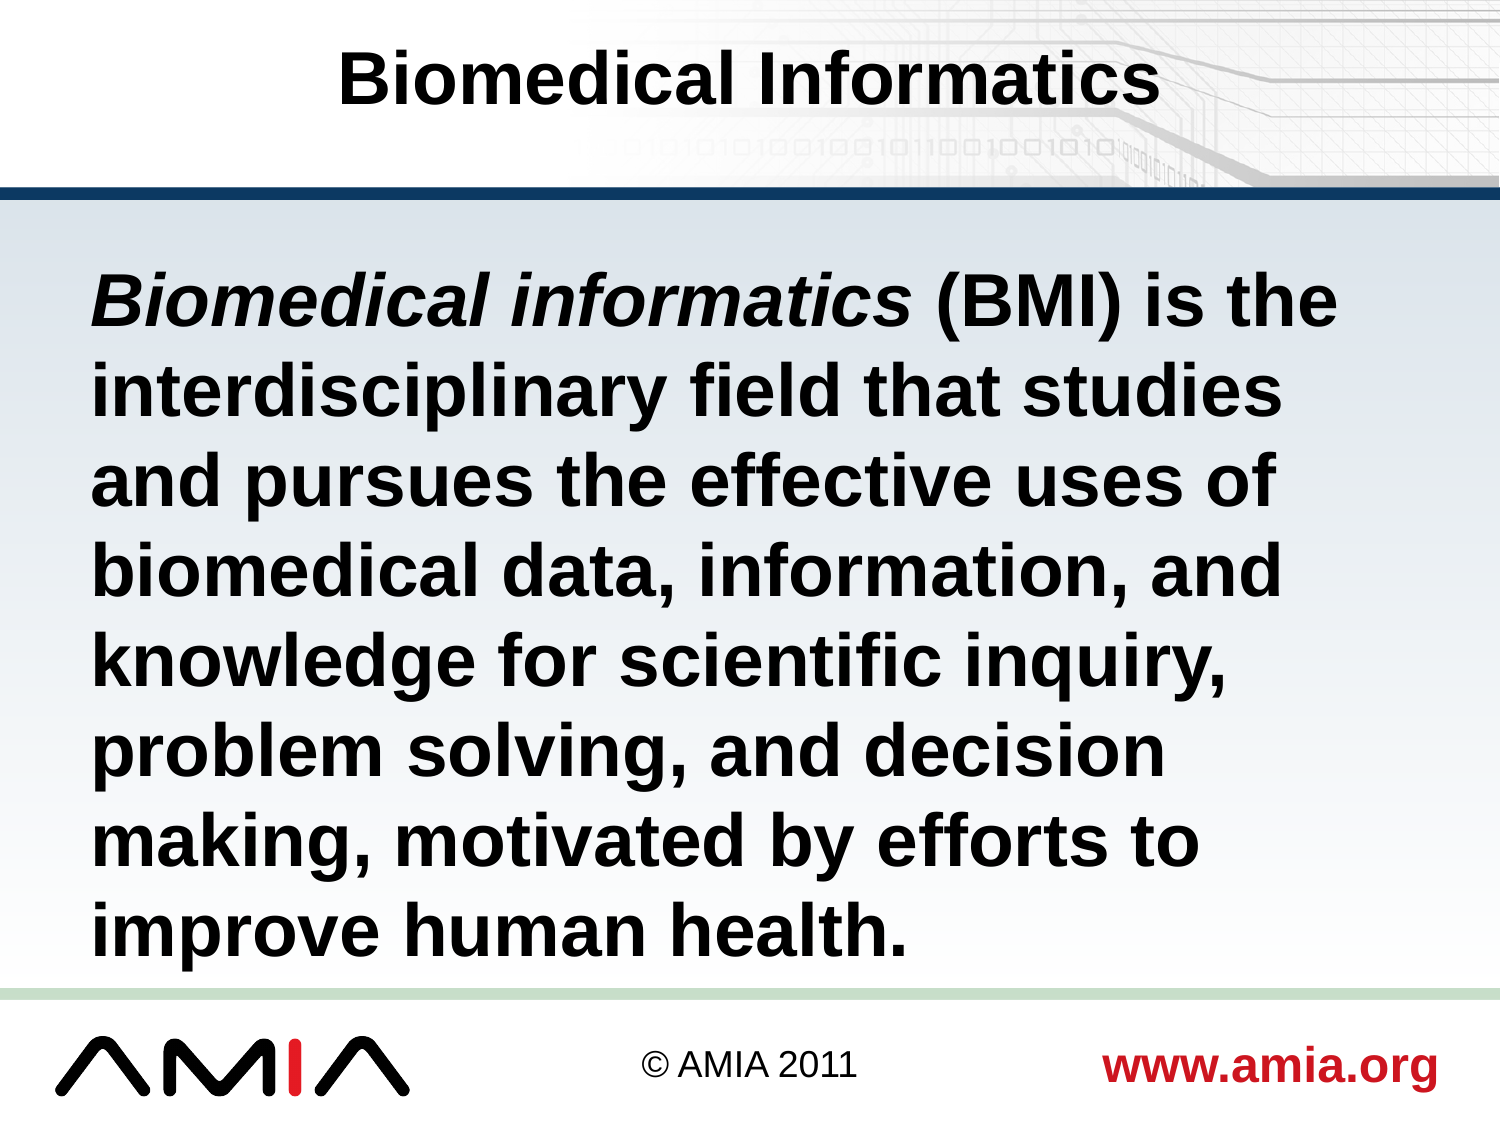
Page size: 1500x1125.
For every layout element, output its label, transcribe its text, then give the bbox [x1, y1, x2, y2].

list Biomedical informatics (BMI) is the interdisciplinary field that studies and pursues the effective uses of biomedical data, information, and knowledge for scientific inquiry, problem solving, and decision making, motivated by efforts to improve human health. [75, 243, 1425, 957]
picture [0, 0, 1500, 187]
title Biomedical Informatics [75, 24, 1425, 222]
picture [37, 1012, 430, 1125]
